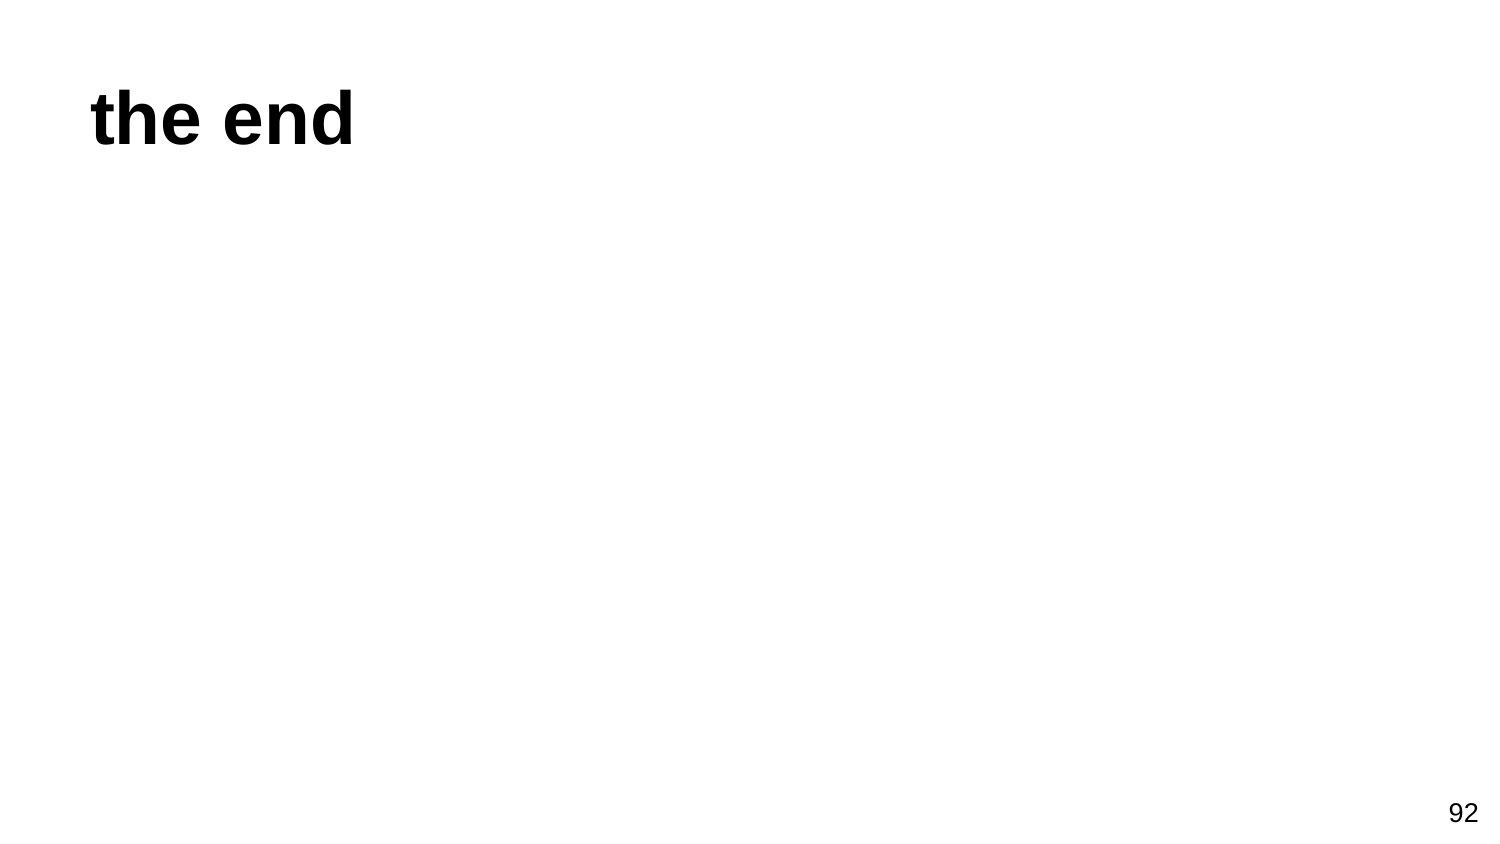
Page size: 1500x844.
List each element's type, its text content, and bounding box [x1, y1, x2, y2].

slide_number 92 [1403, 779, 1494, 844]
title the end [75, 33, 1425, 175]
